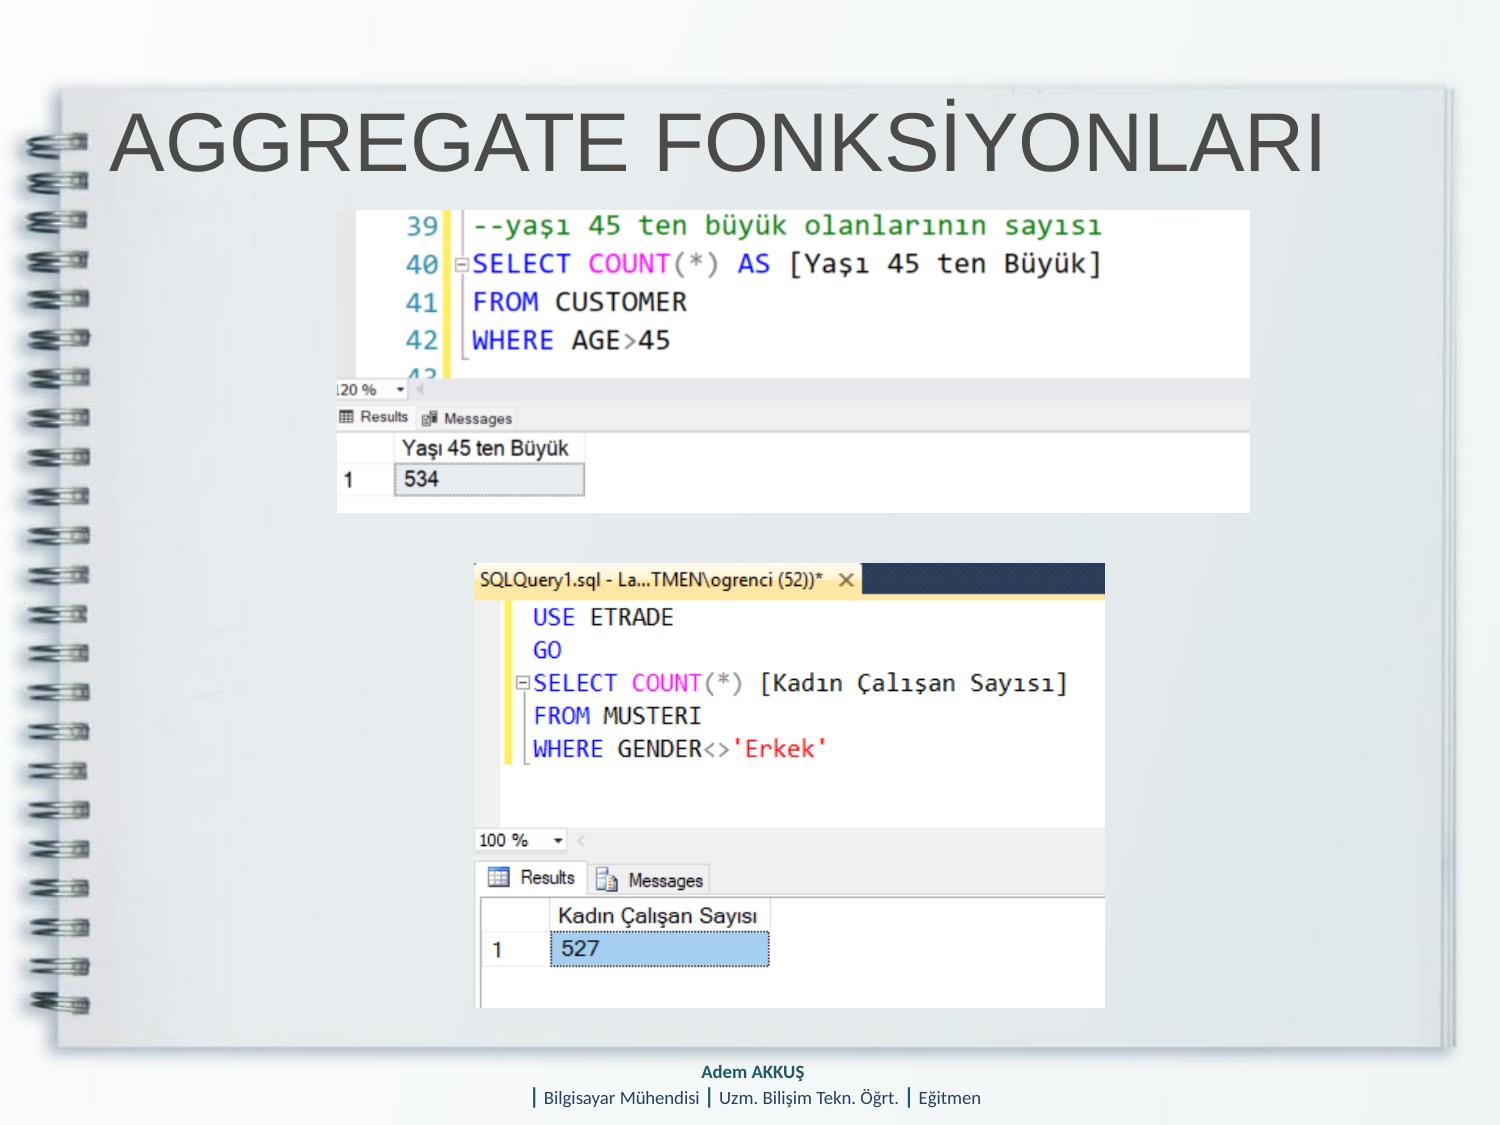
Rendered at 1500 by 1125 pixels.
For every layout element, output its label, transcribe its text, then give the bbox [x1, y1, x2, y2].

picture [0, 0, 1500, 1125]
title AGGREGATE FONKSİYONLARI [109, 88, 1391, 190]
footer Adem AKKUŞ | Bilgisayar Mühendisi | Uzm. Bilişim Tekn. Öğrt. | Eğitmen [440, 1052, 1070, 1125]
